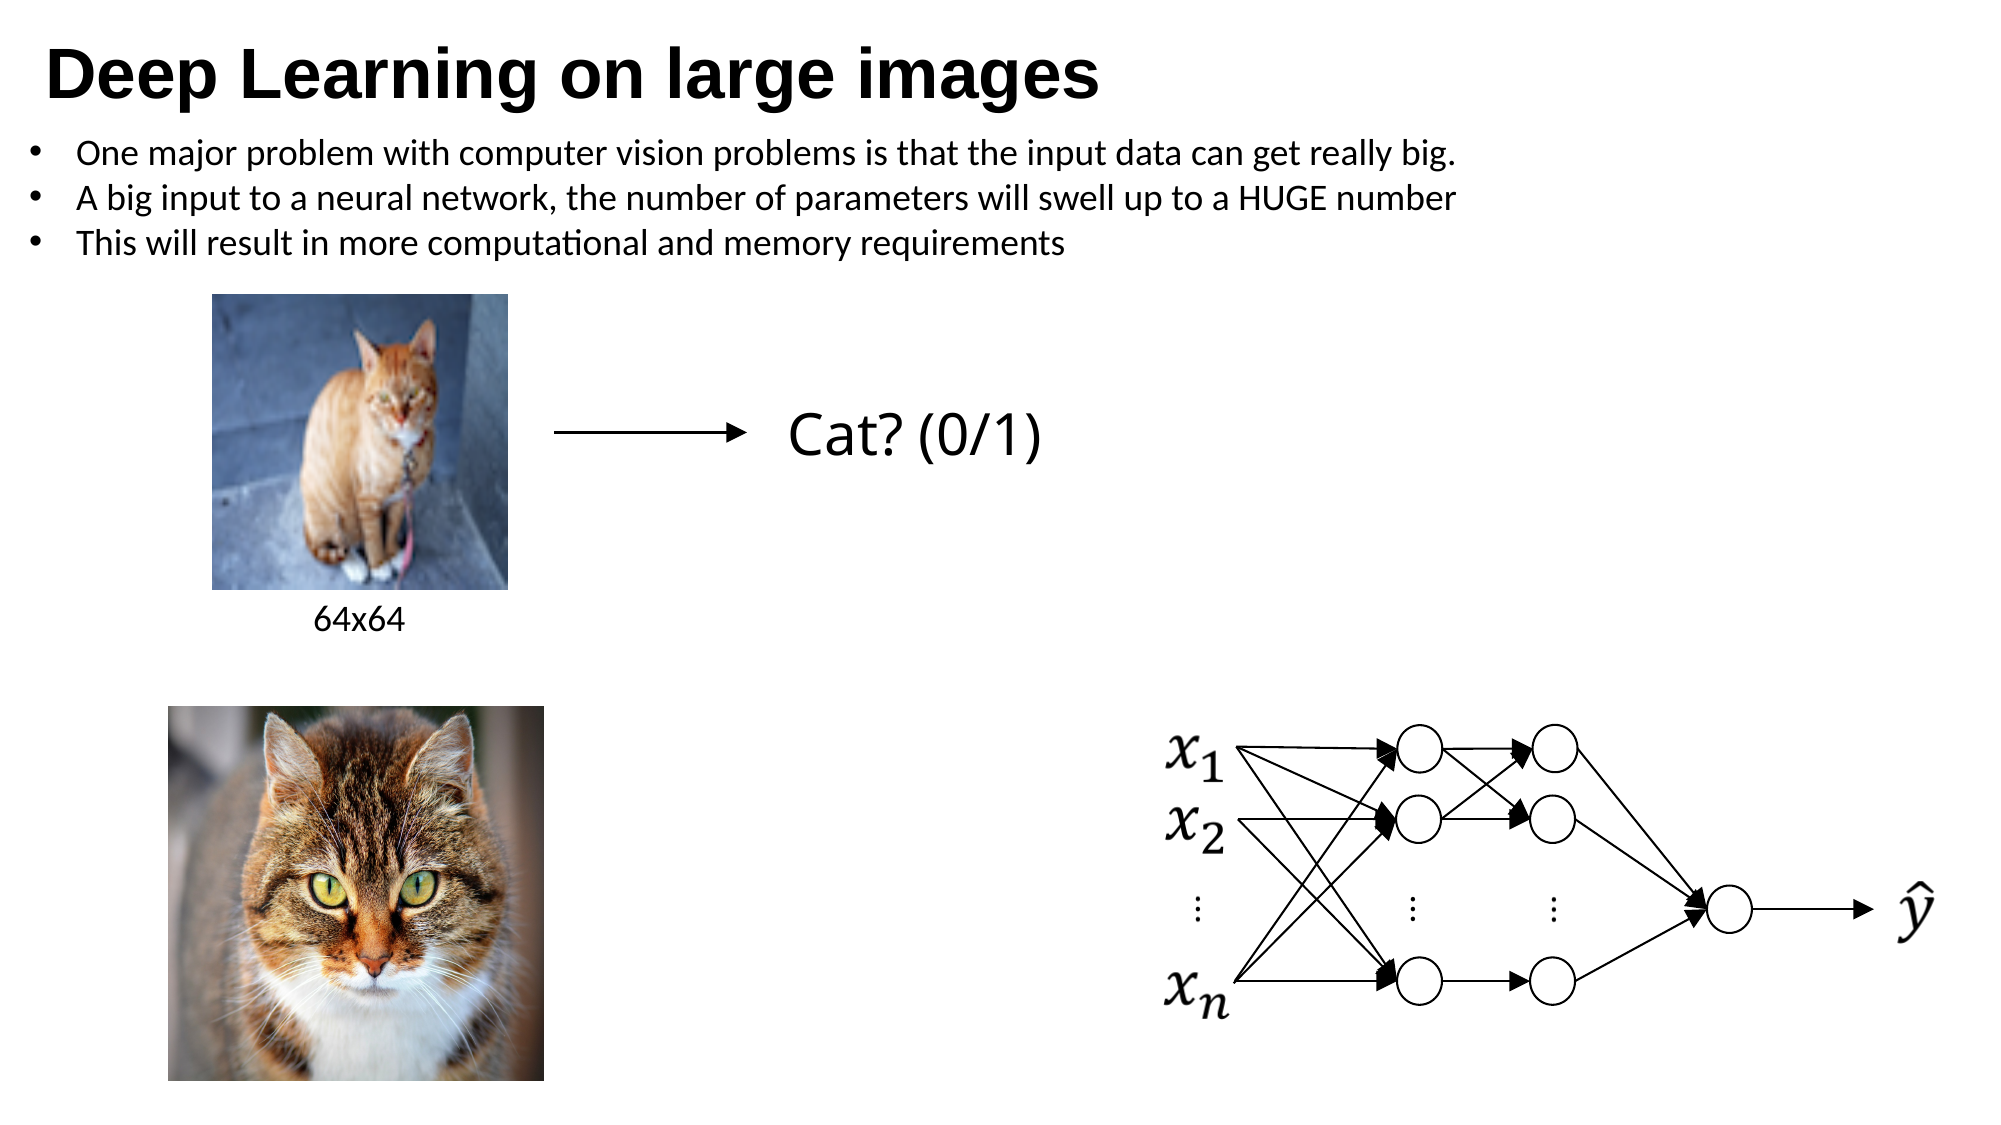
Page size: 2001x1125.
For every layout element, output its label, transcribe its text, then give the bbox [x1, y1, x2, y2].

text_box Cat? (0/1) [772, 389, 1066, 475]
text_box 64x64 [298, 597, 422, 647]
picture [168, 705, 544, 1082]
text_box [1155, 703, 1959, 1023]
title Deep Learning on large images [30, 29, 1555, 120]
text_box One major problem with computer vision problems is that the input data can get really big. A big input to a neural network, the number of parameters will swell up to a HUGE number This will result in more computational and memory requirements [14, 120, 1983, 273]
picture [212, 294, 508, 591]
